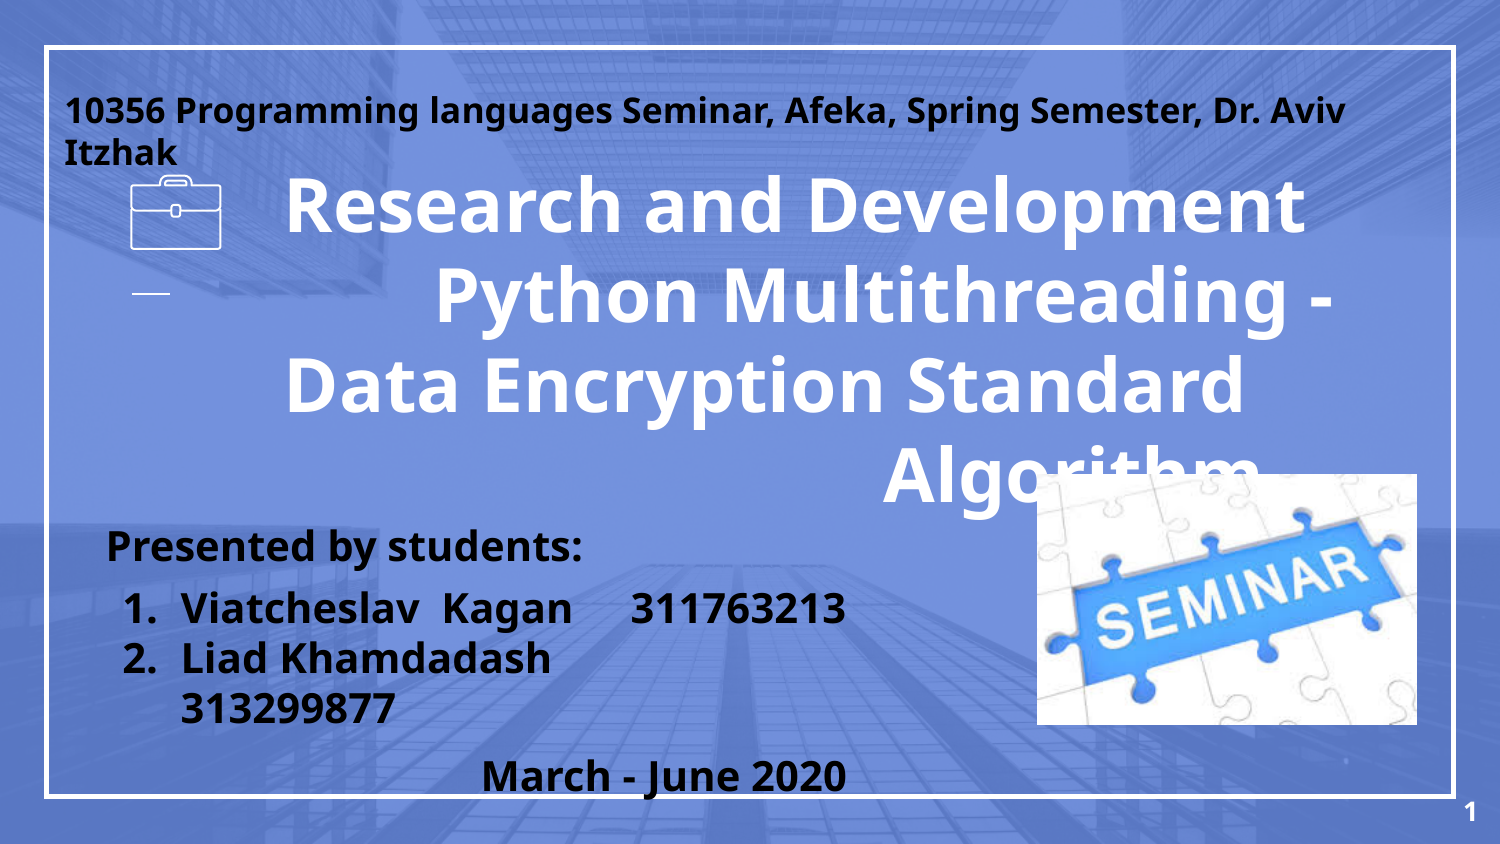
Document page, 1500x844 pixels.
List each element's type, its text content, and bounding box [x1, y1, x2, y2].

slide_number ‹#› [1403, 779, 1494, 844]
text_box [131, 175, 221, 250]
title Research and Development Python Multithreading - Data Encryption Standard Algorithm [268, 142, 1427, 505]
title Presented by students: Viatcheslav Kagan 311763213 Liad Khamdadash 313299877 March - June 2020 [90, 504, 937, 755]
text_box 10356 Programming languages Seminar, Afeka, Spring Semester, Dr. Aviv Itzhak [49, 72, 1476, 157]
picture [1037, 474, 1417, 725]
